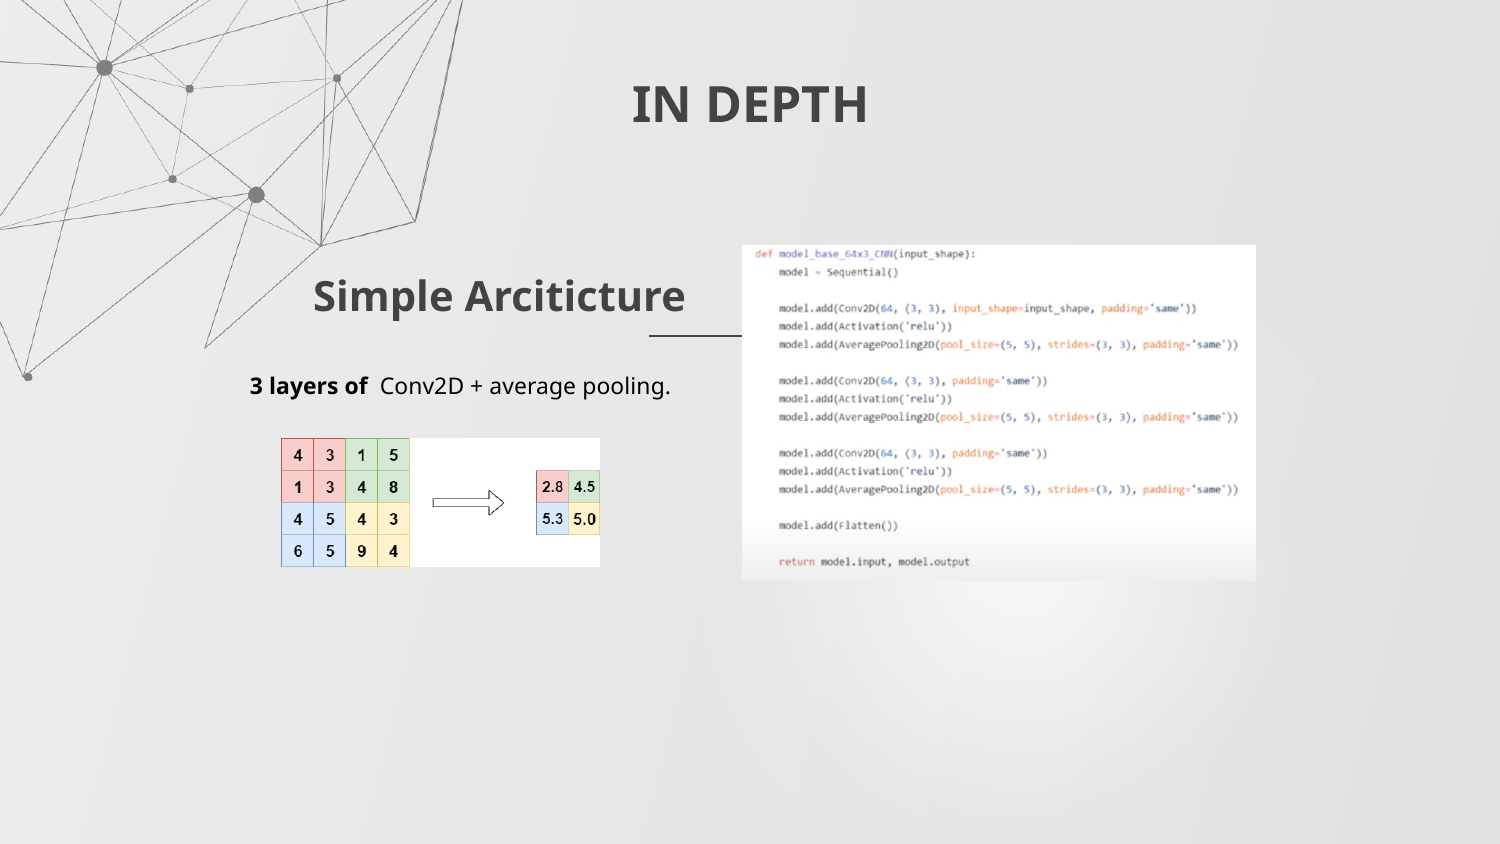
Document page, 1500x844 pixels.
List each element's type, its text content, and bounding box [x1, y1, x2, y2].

title IN DEPTH [702, 57, 1173, 214]
title Simple Arciticture [262, 0, 702, 335]
subtitle 3 layers of Conv2D + average pooling. [234, 356, 743, 650]
picture [0, 0, 1500, 844]
